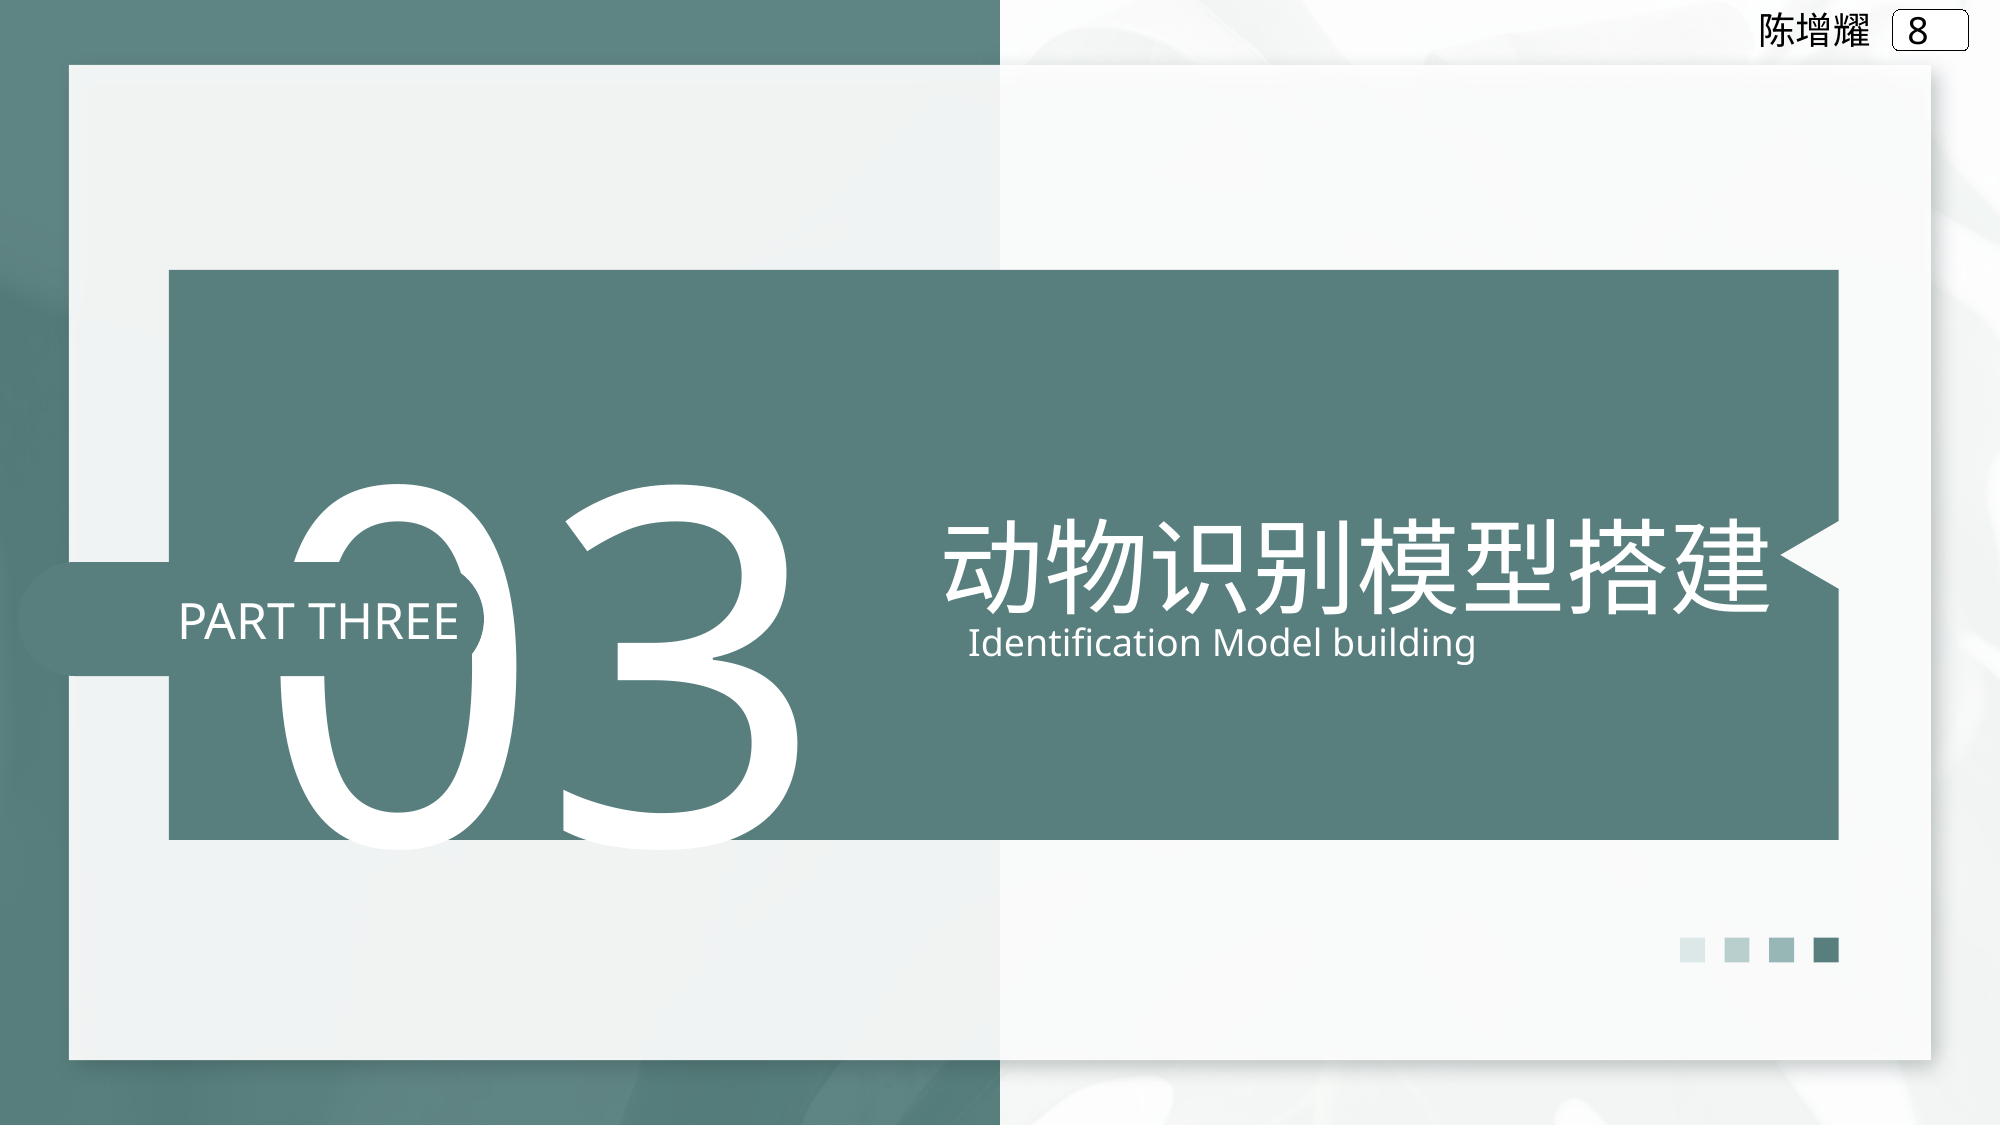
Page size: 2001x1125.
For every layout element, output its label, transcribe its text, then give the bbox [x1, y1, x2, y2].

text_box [830, 502, 1884, 665]
text_box 陈增耀 [1743, 0, 1935, 60]
text_box PART THREE [177, 589, 473, 650]
text_box 03 [256, 348, 827, 946]
text_box [16, 560, 485, 678]
